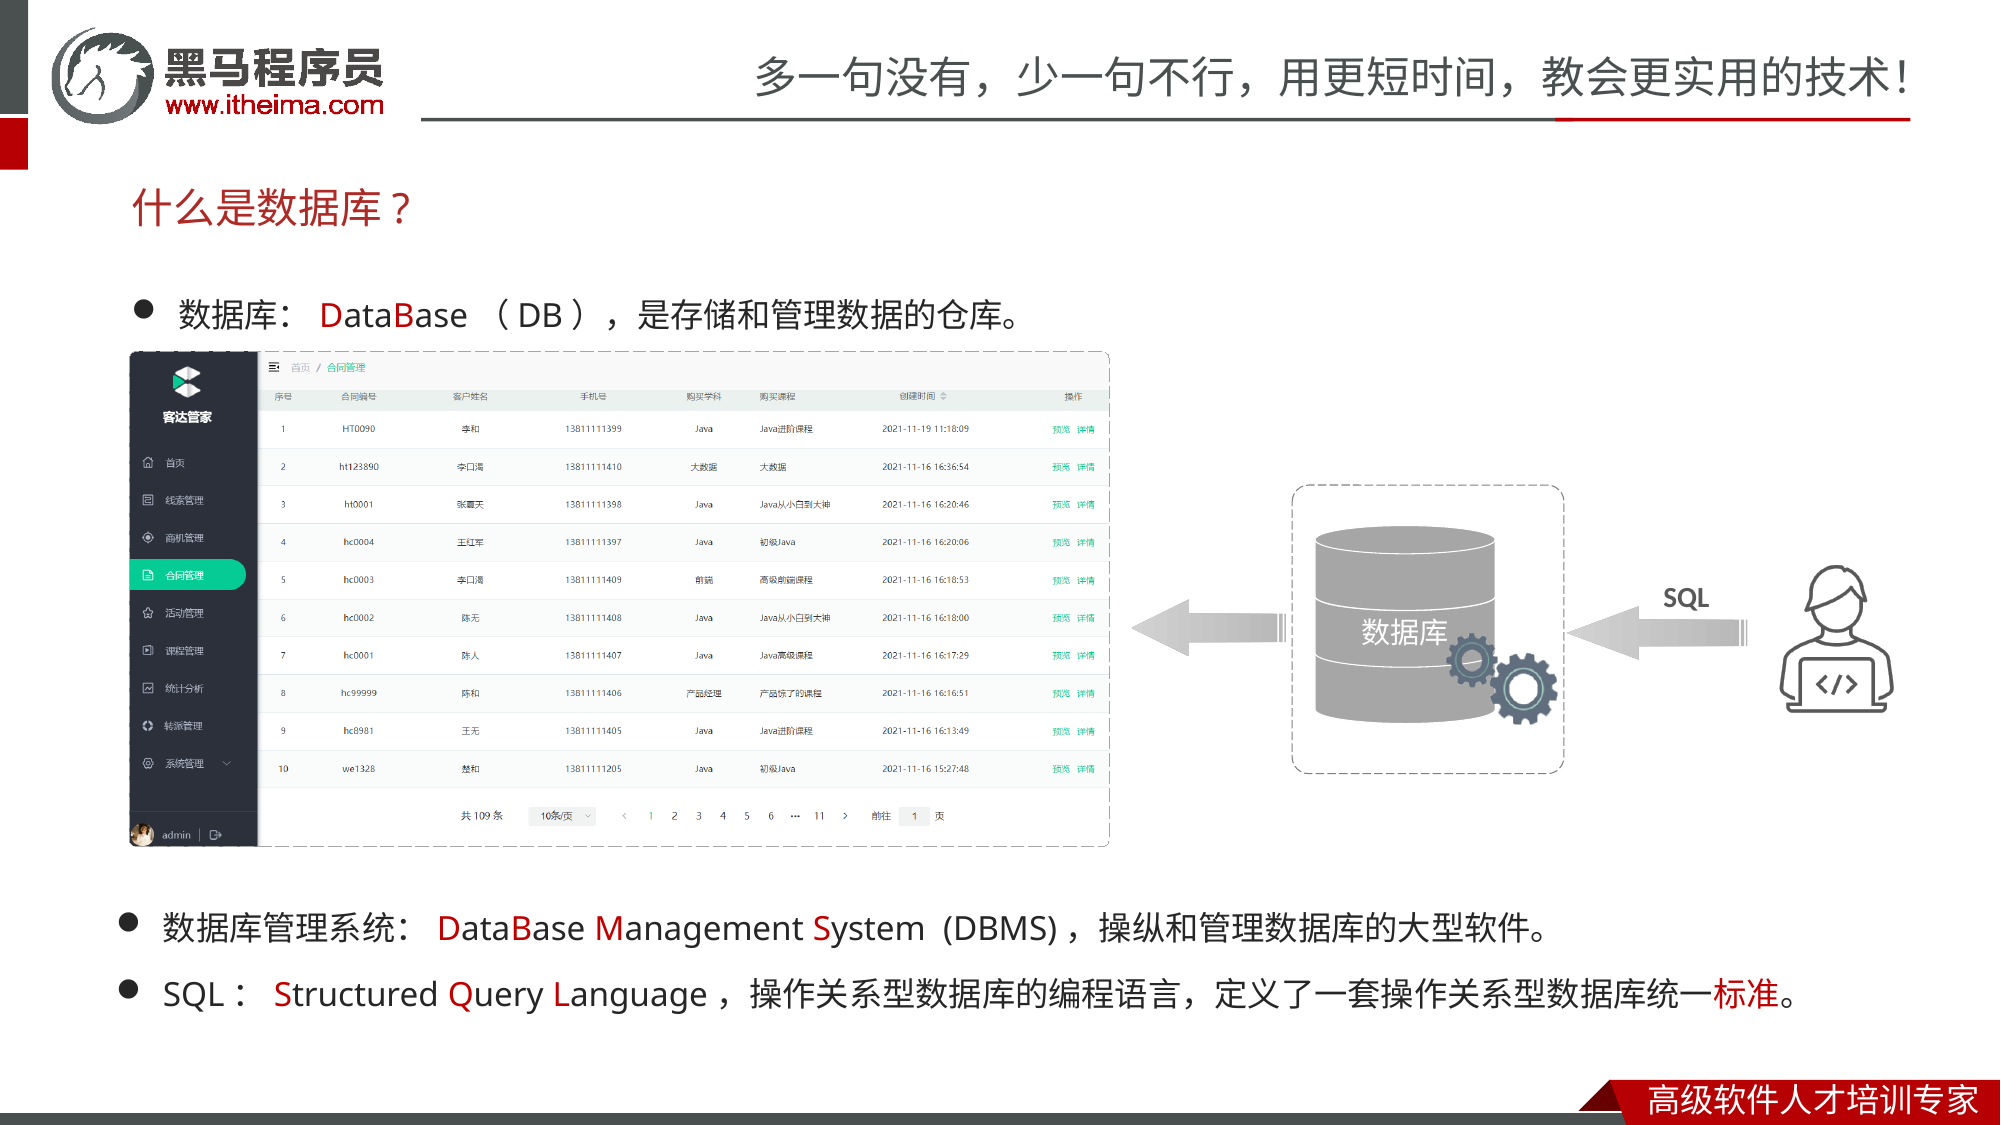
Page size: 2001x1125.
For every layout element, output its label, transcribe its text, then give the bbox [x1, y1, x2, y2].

picture [129, 350, 1110, 847]
text_box [1290, 482, 1567, 776]
list 数据库：DataBase（DB），是存储和管理数据的仓库。 [116, 266, 1904, 352]
title 什么是数据库? [116, 164, 1872, 250]
text_box 数据库管理系统：DataBase Management System (DBMS)，操纵和管理数据库的大型软件。 SQL：Structured Query Language，操作关系型数据库的编程语言，定义了一套操作关系型数据库统一标准。 [101, 879, 1920, 1042]
text_box SQL [1648, 571, 1734, 622]
text_box [1129, 597, 1288, 659]
picture [50, 26, 384, 125]
text_box [1567, 604, 1748, 662]
picture [1445, 632, 1559, 726]
picture [1753, 549, 1920, 716]
